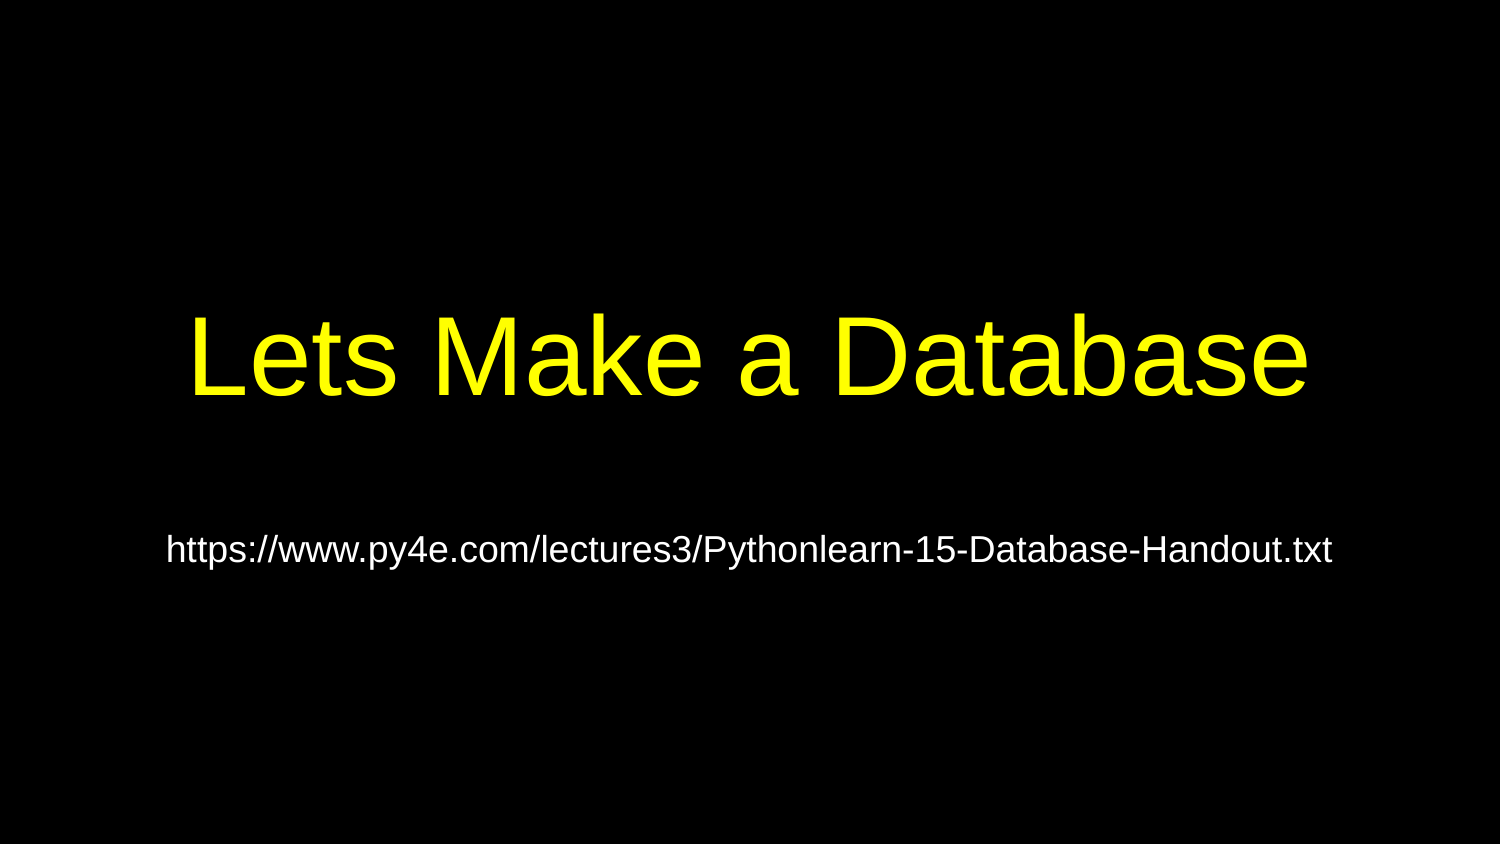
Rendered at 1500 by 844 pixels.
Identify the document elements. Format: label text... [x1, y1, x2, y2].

list https://www.py4e.com/lectures3/Pythonlearn-15-Database-Handout.txt [106, 516, 1393, 626]
title Lets Make a Database [106, 141, 1393, 427]
